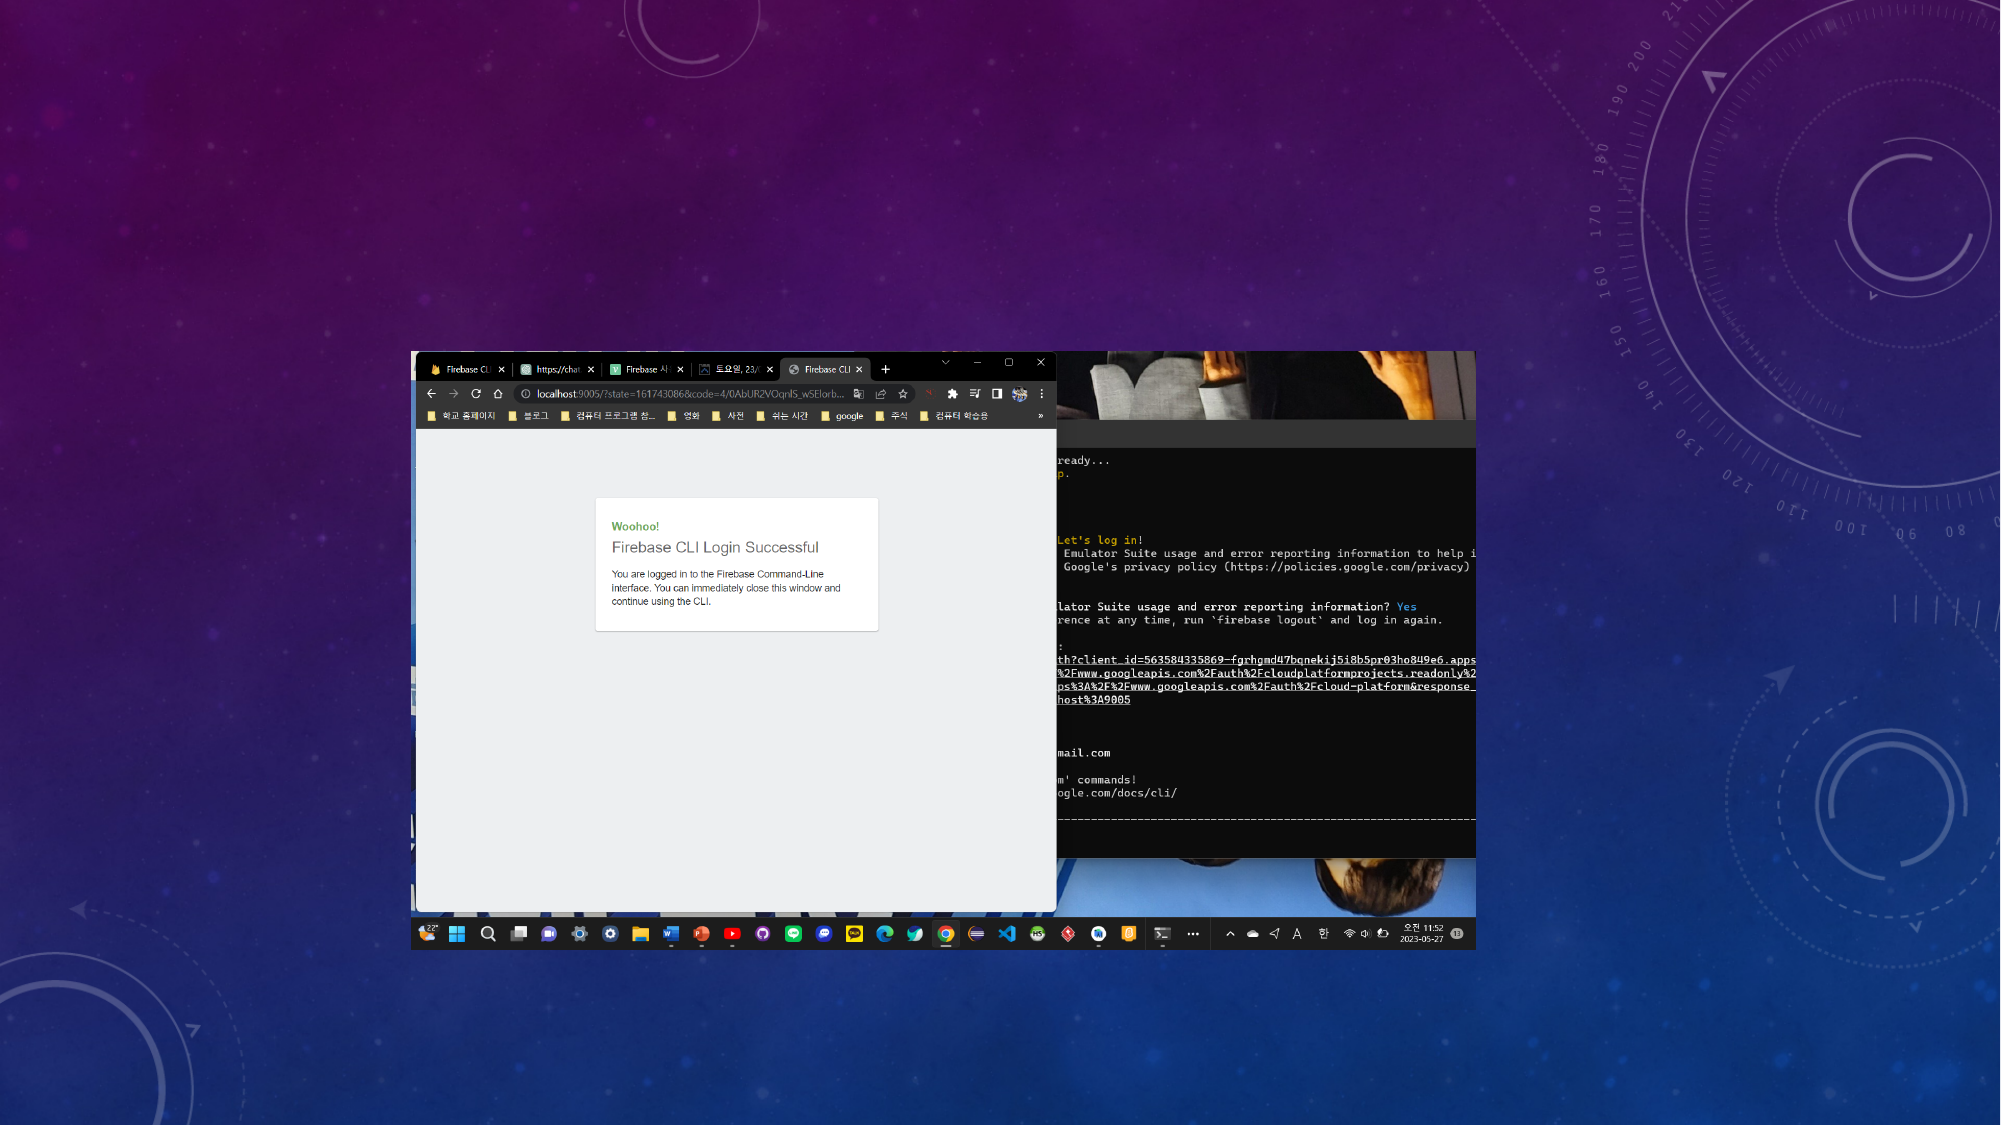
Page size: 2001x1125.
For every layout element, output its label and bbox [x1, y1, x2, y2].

list [411, 350, 1476, 951]
picture [0, 0, 2001, 1125]
